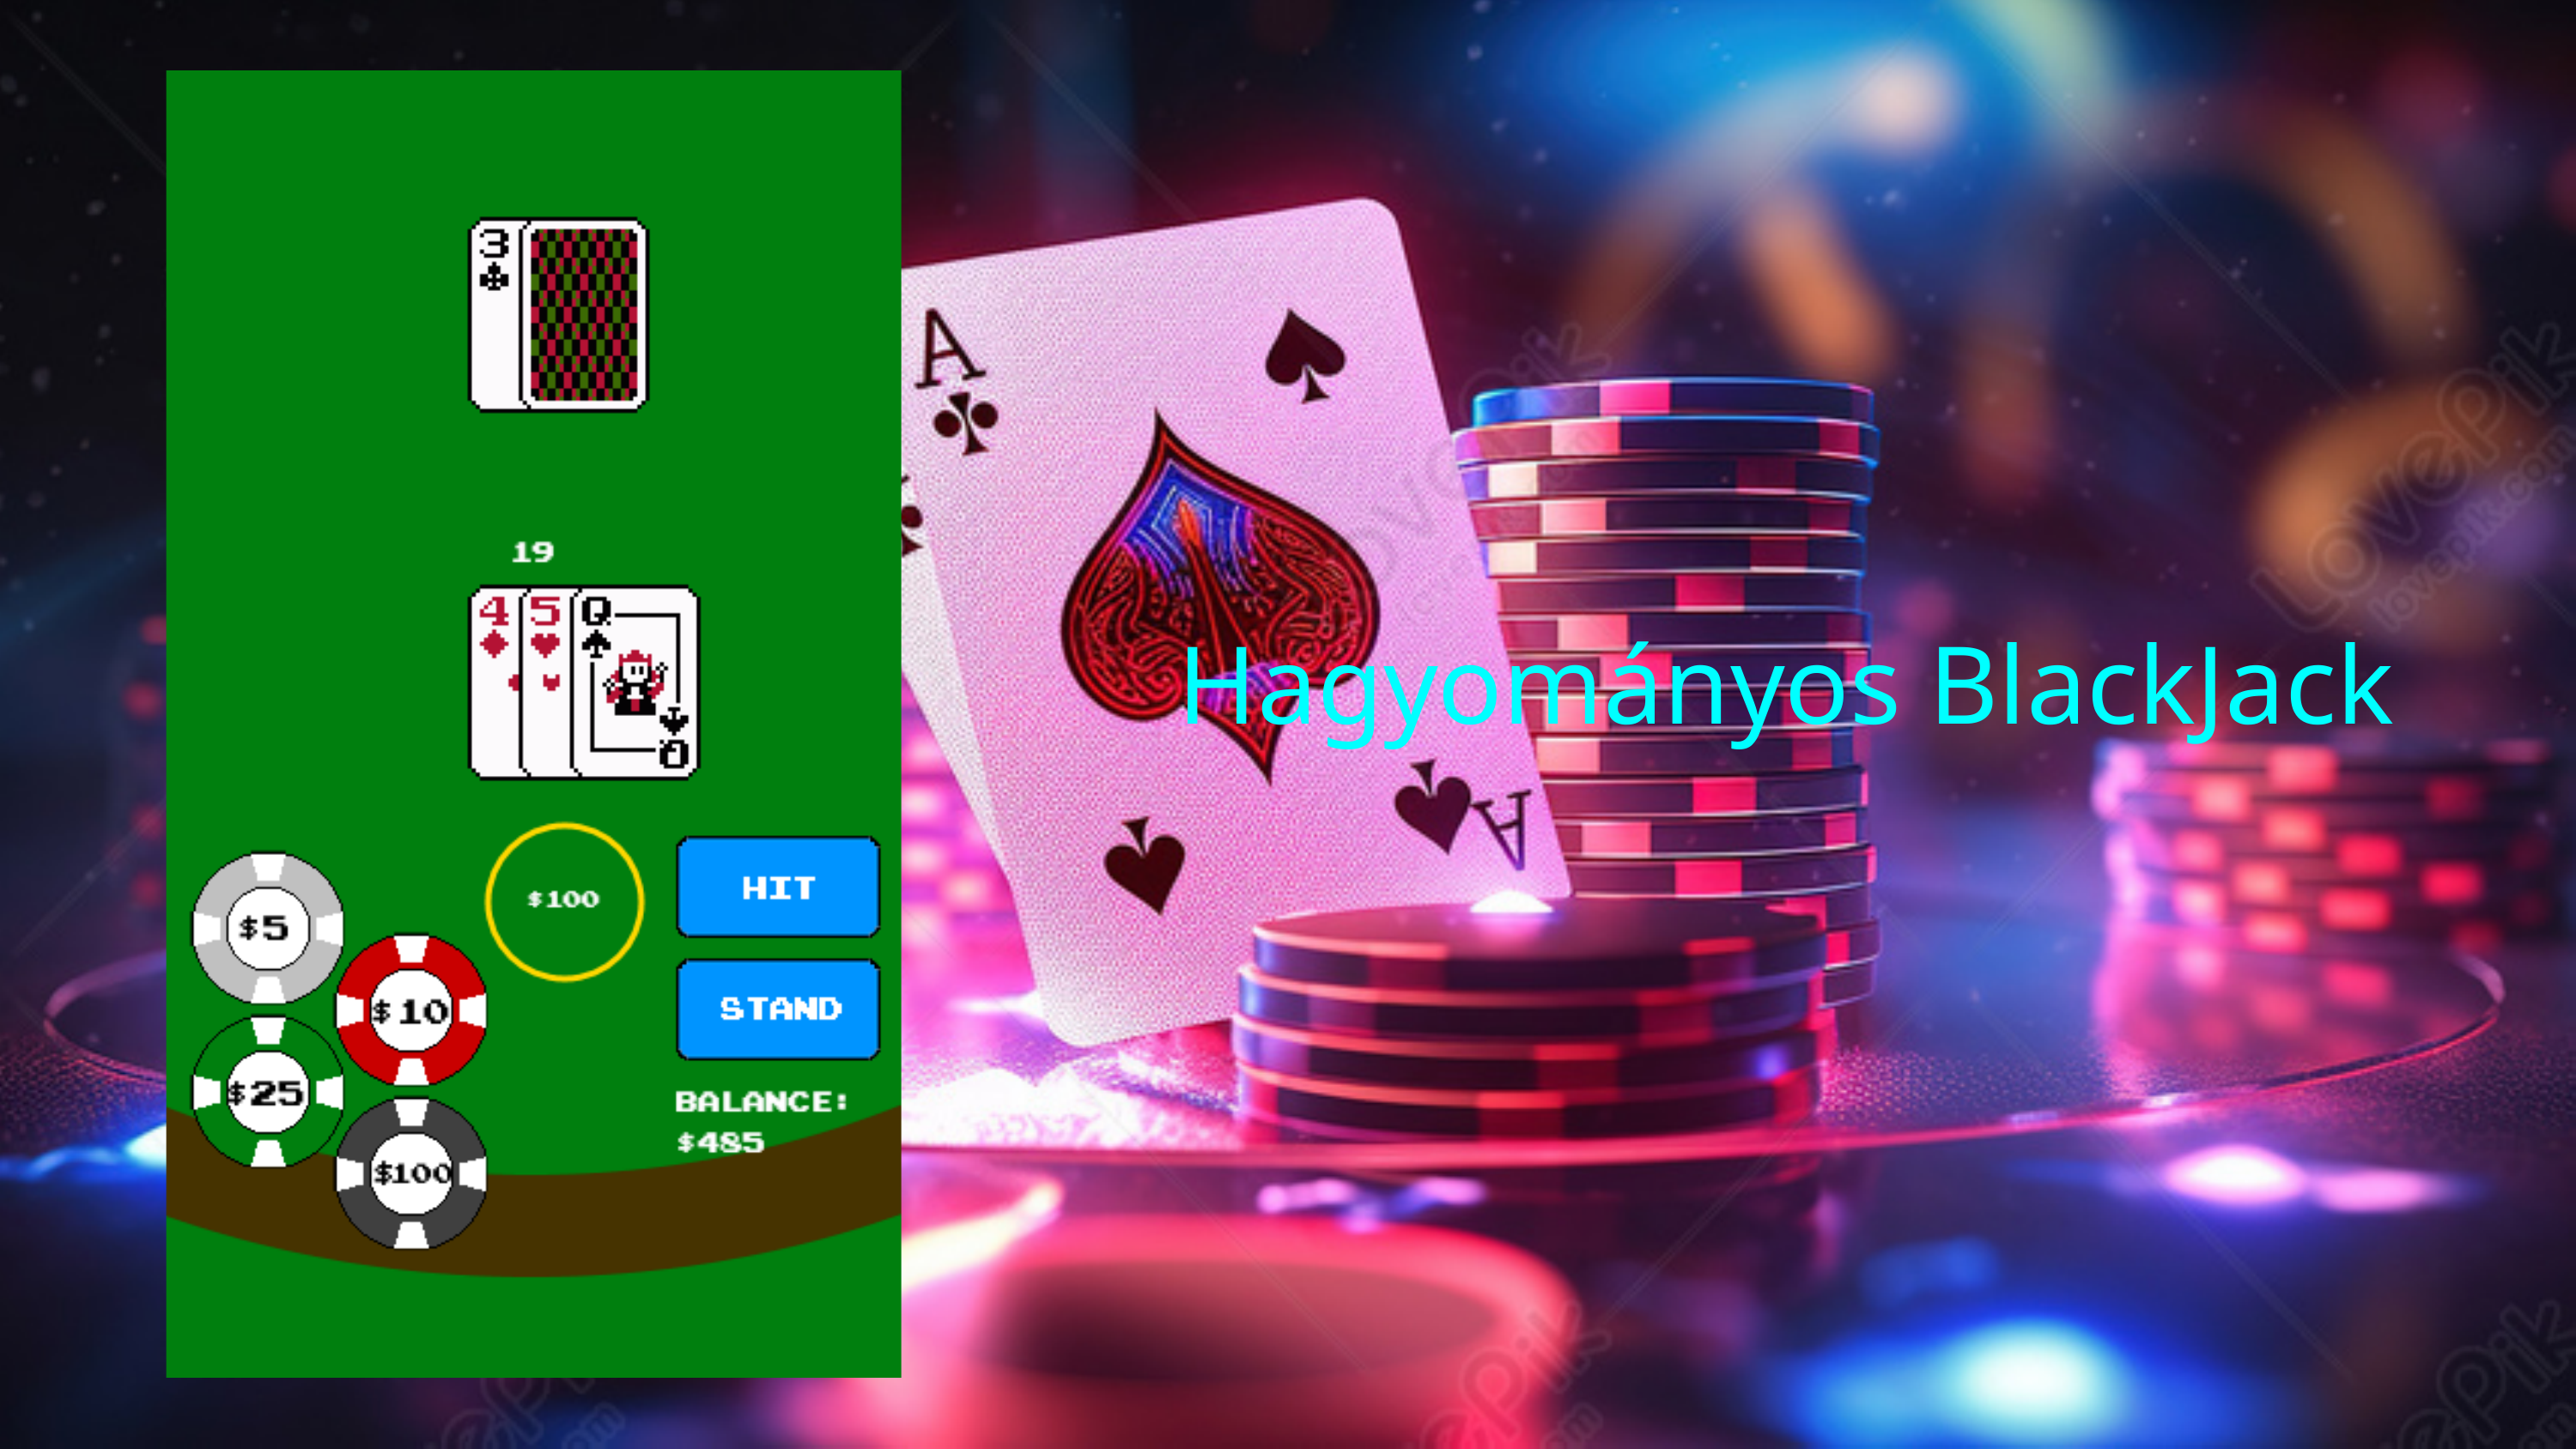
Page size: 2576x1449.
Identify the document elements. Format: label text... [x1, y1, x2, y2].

text_box Hagyományos BlackJack [1141, 595, 2432, 746]
text_box [166, 70, 902, 1378]
text_box [0, 0, 2576, 1449]
